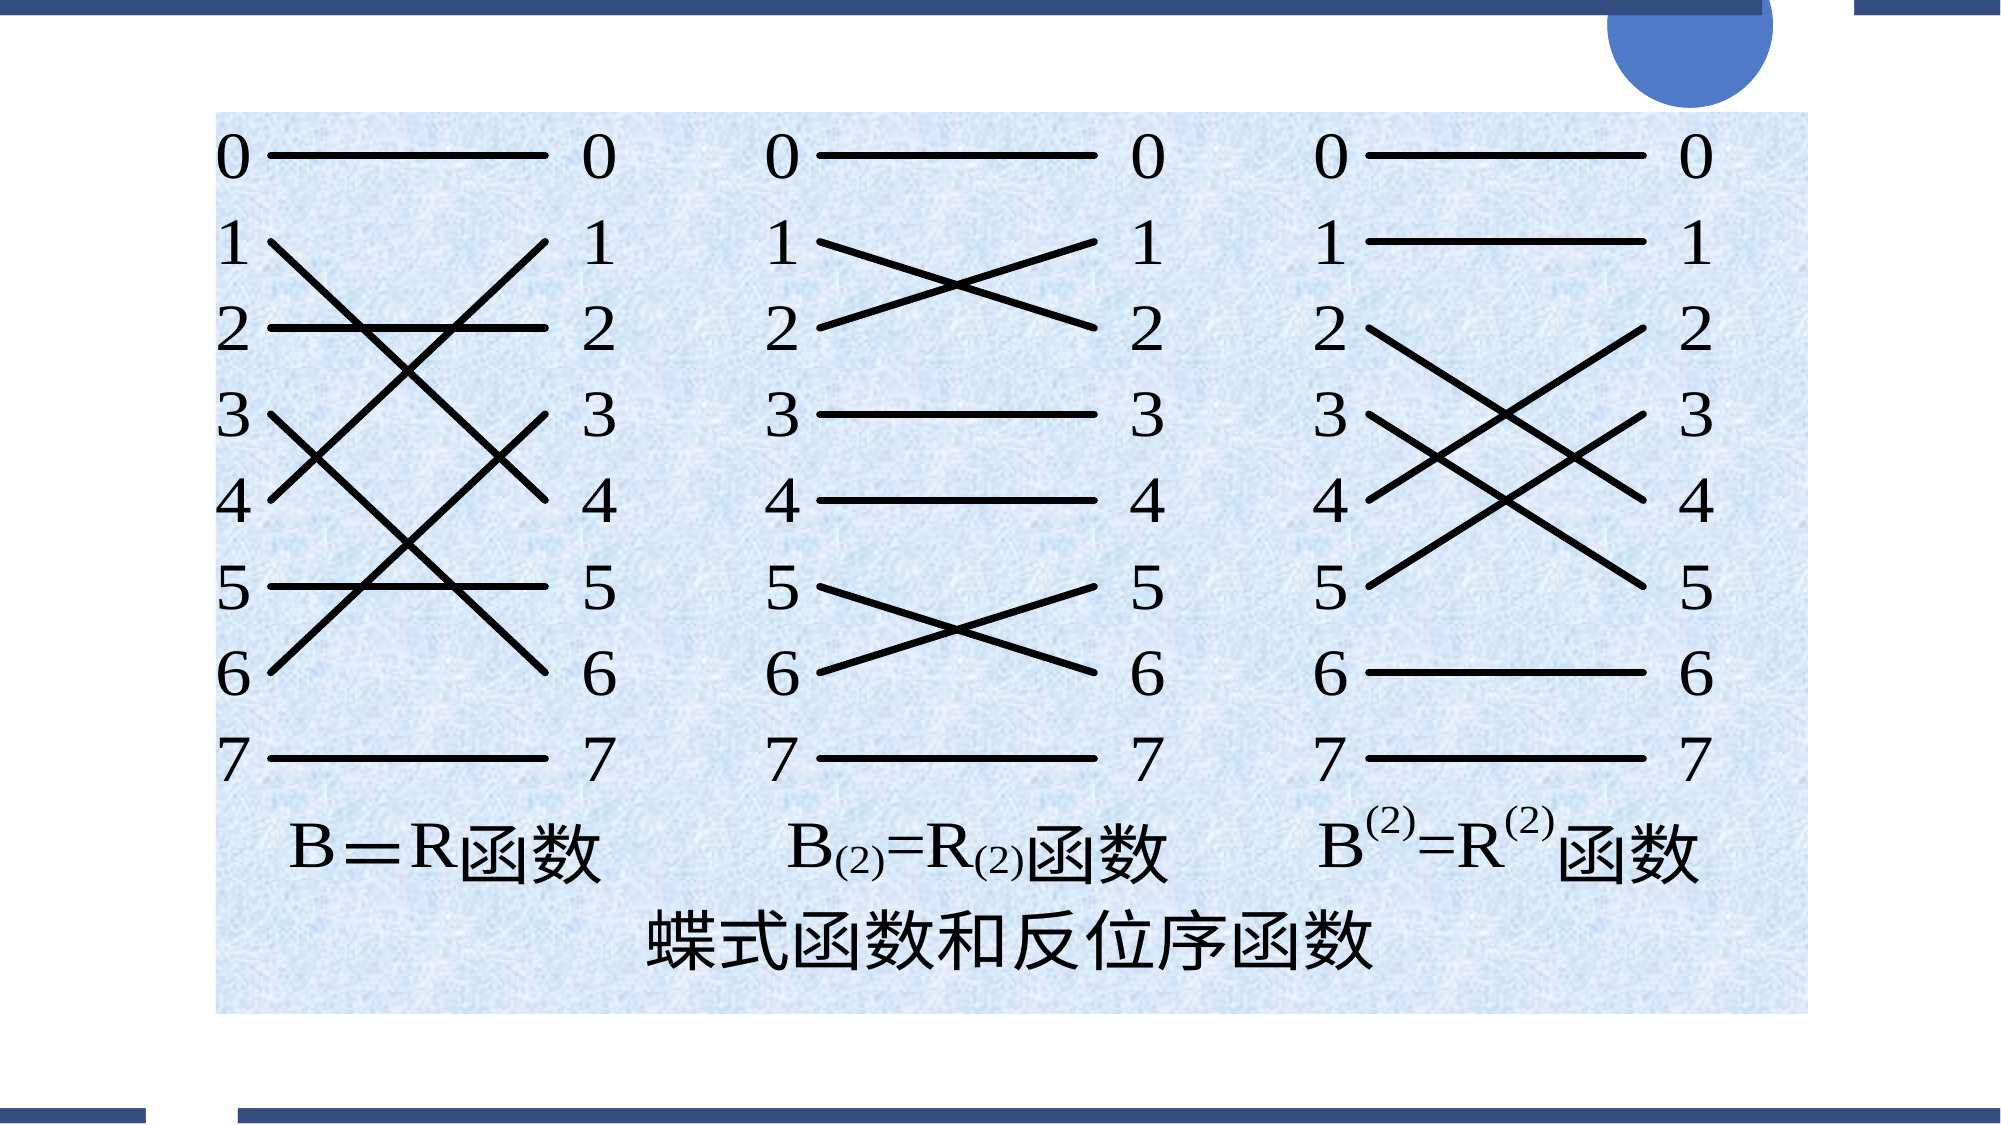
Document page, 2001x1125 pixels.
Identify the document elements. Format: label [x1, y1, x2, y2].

text_box [215, 112, 1808, 1014]
